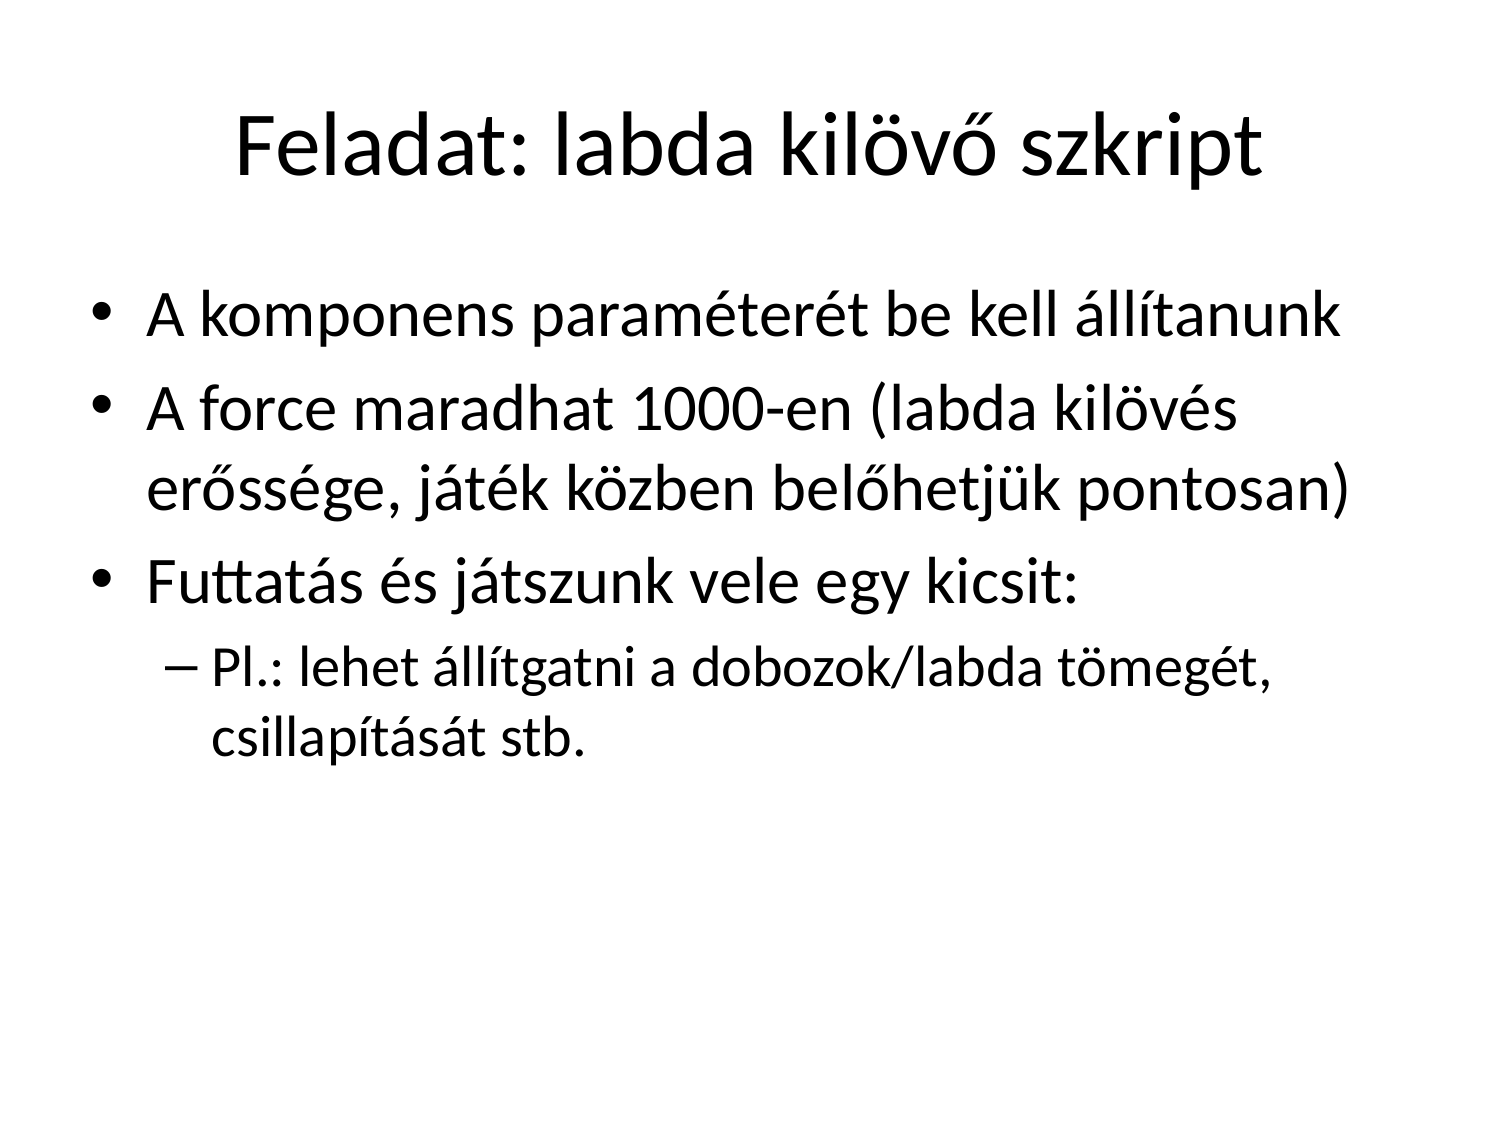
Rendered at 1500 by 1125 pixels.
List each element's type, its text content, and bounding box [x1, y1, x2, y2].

title Feladat: labda kilövő szkript [75, 45, 1425, 233]
list A komponens paraméterét be kell állítanunk A force maradhat 1000-en (labda kilövés erőssége, játék közben belőhetjük pontosan) Futtatás és játszunk vele egy kicsit: Pl.: lehet állítgatni a dobozok/labda tömegét, csillapítását stb. [75, 262, 1425, 1075]
